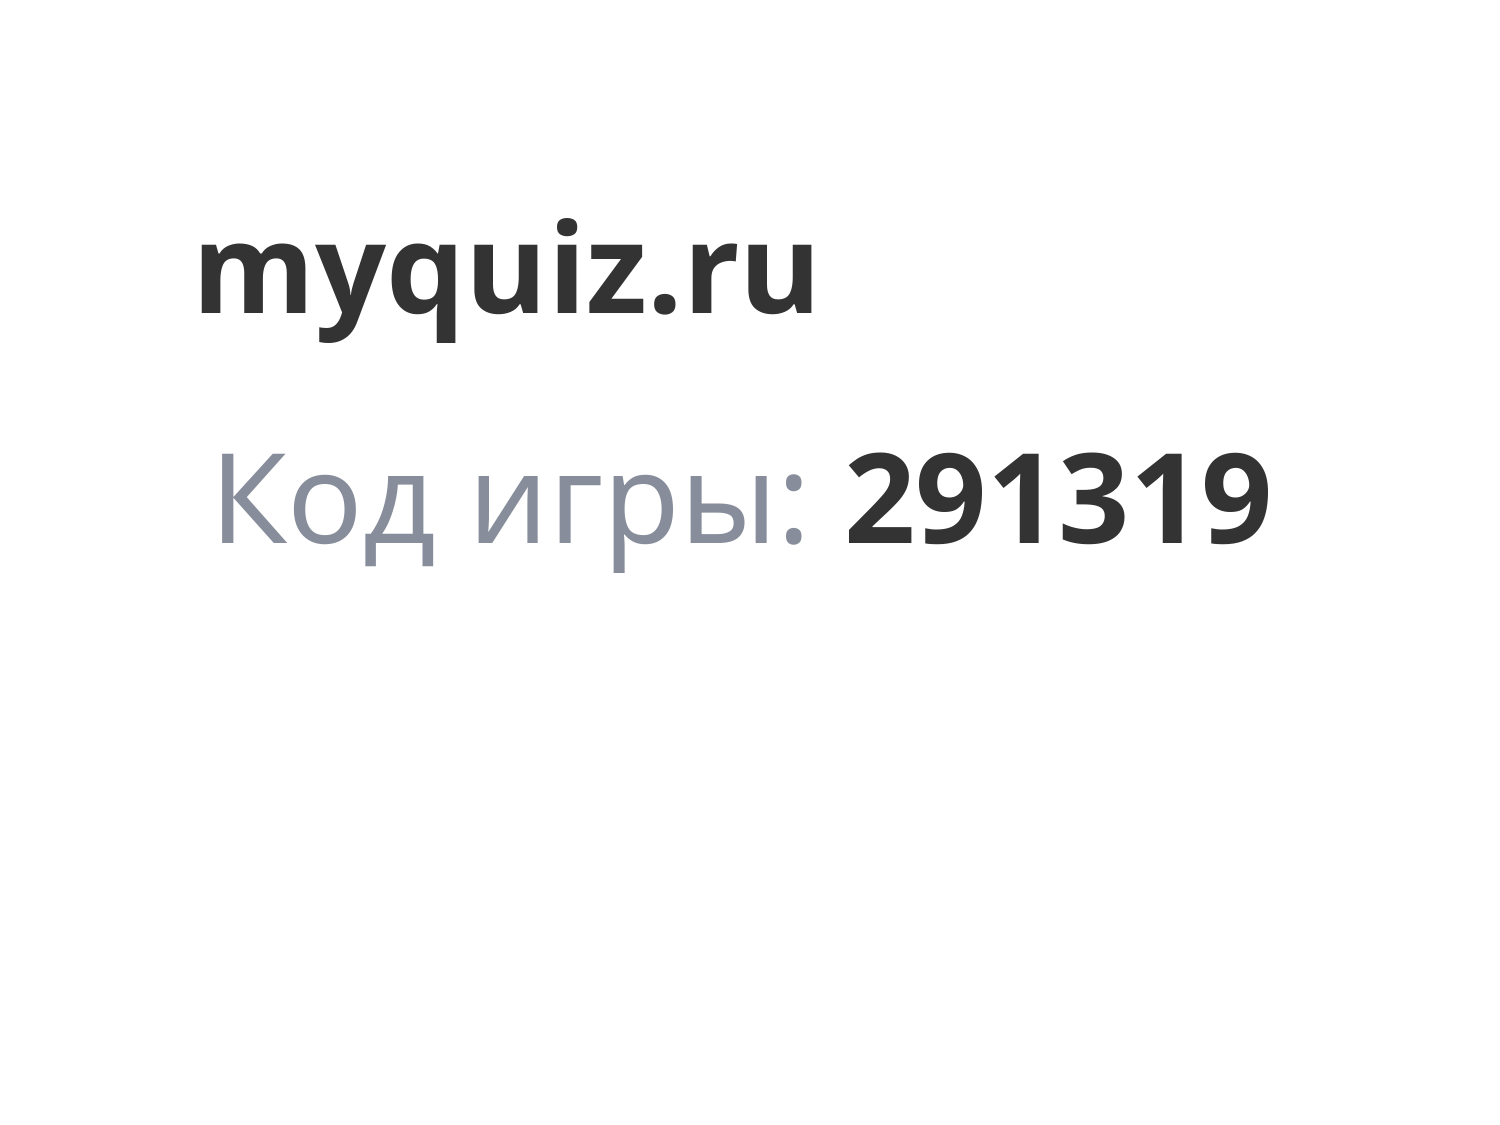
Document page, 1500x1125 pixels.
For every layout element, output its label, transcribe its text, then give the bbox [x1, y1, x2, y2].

text_box Код игры: 291319 [196, 411, 1305, 577]
text_box myquiz.ru [178, 181, 838, 346]
